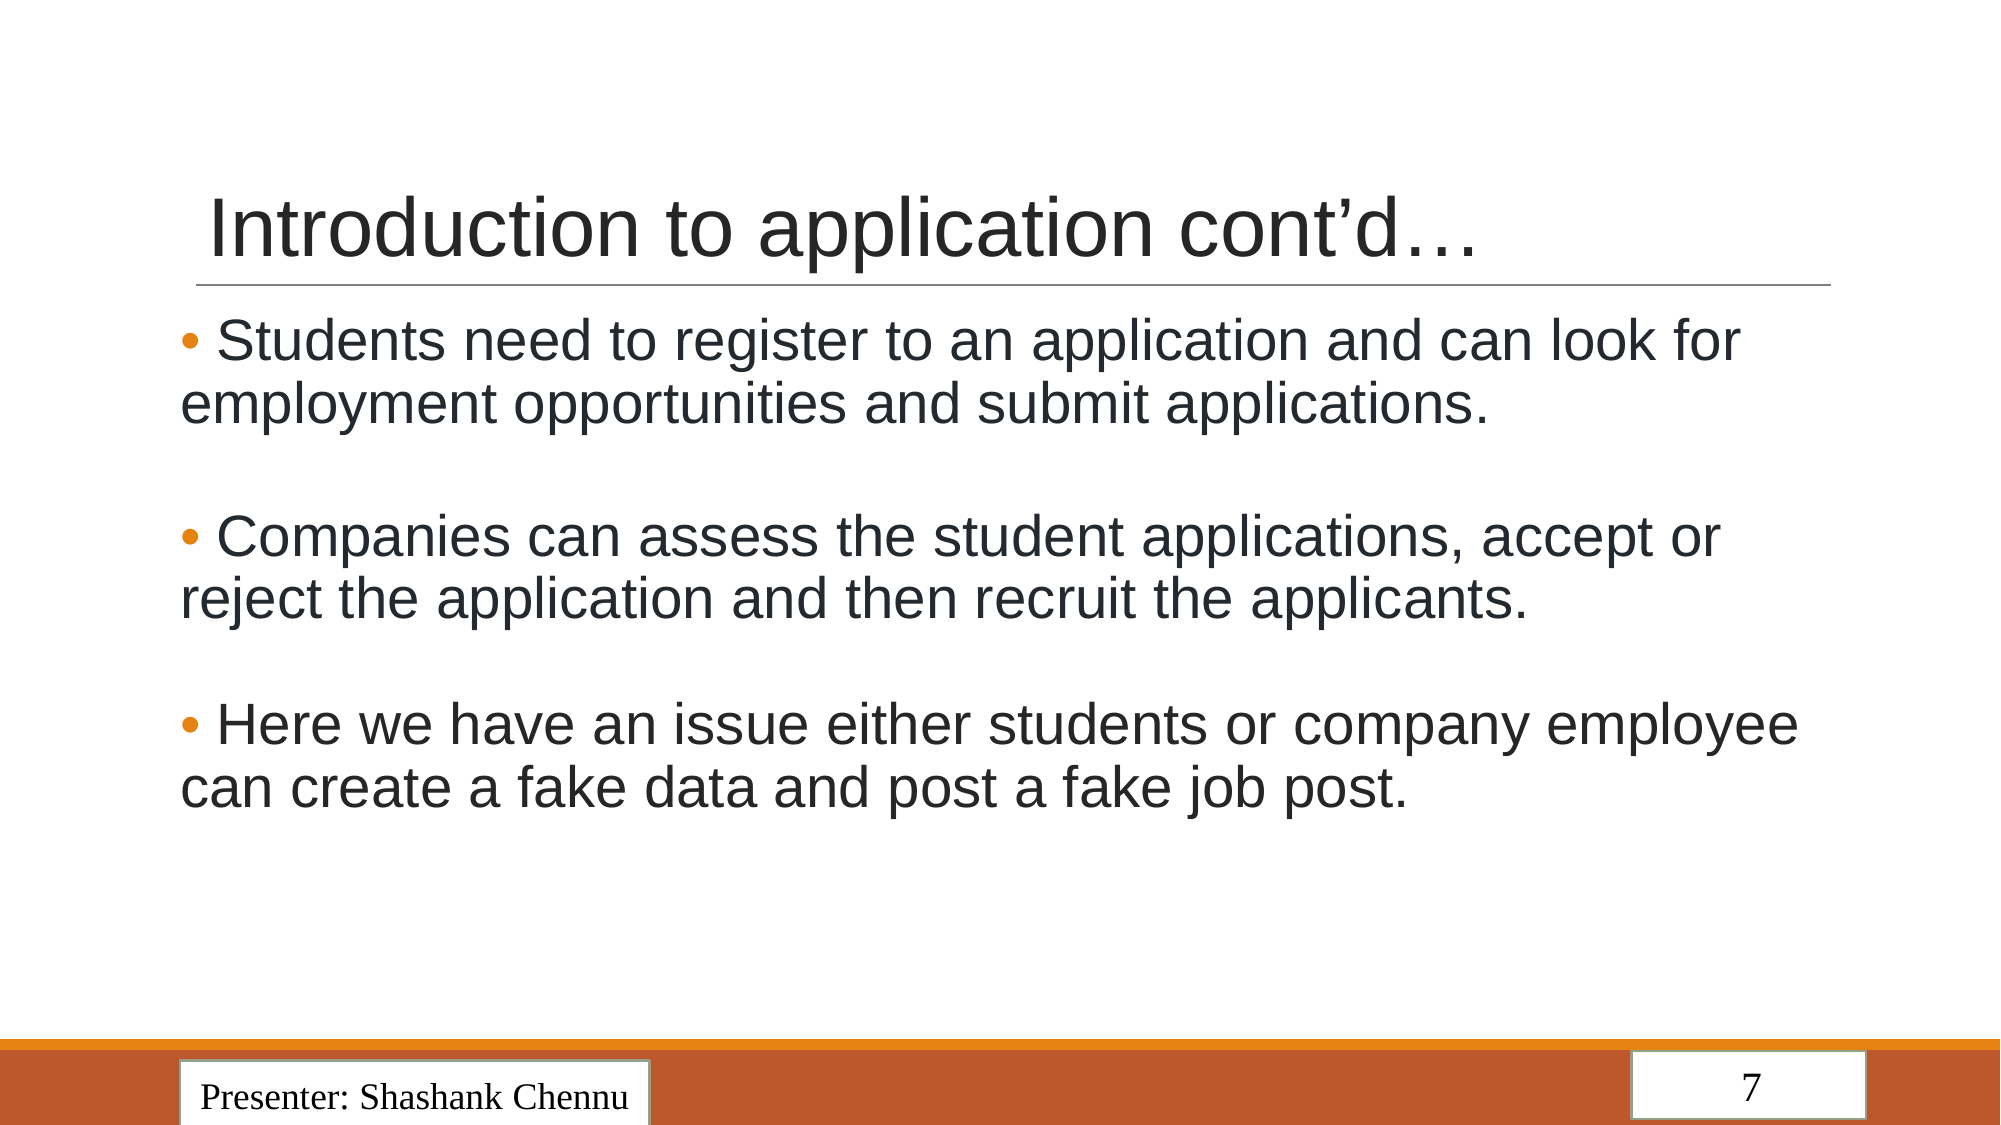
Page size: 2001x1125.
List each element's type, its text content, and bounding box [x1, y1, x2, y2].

text_box Presenter: Shashank Chennu [179, 1060, 650, 1125]
list • Students need to register to an application and can look for employment opportunities and submit applications. • Companies can assess the student applications, accept or reject the application and then recruit the applicants. • Here we have an issue either students or company employee can create a fake data and post a fake job post. [180, 302, 1830, 963]
title Introduction to application cont’d… [192, 145, 1843, 384]
text_box 7 [1631, 1051, 1866, 1120]
